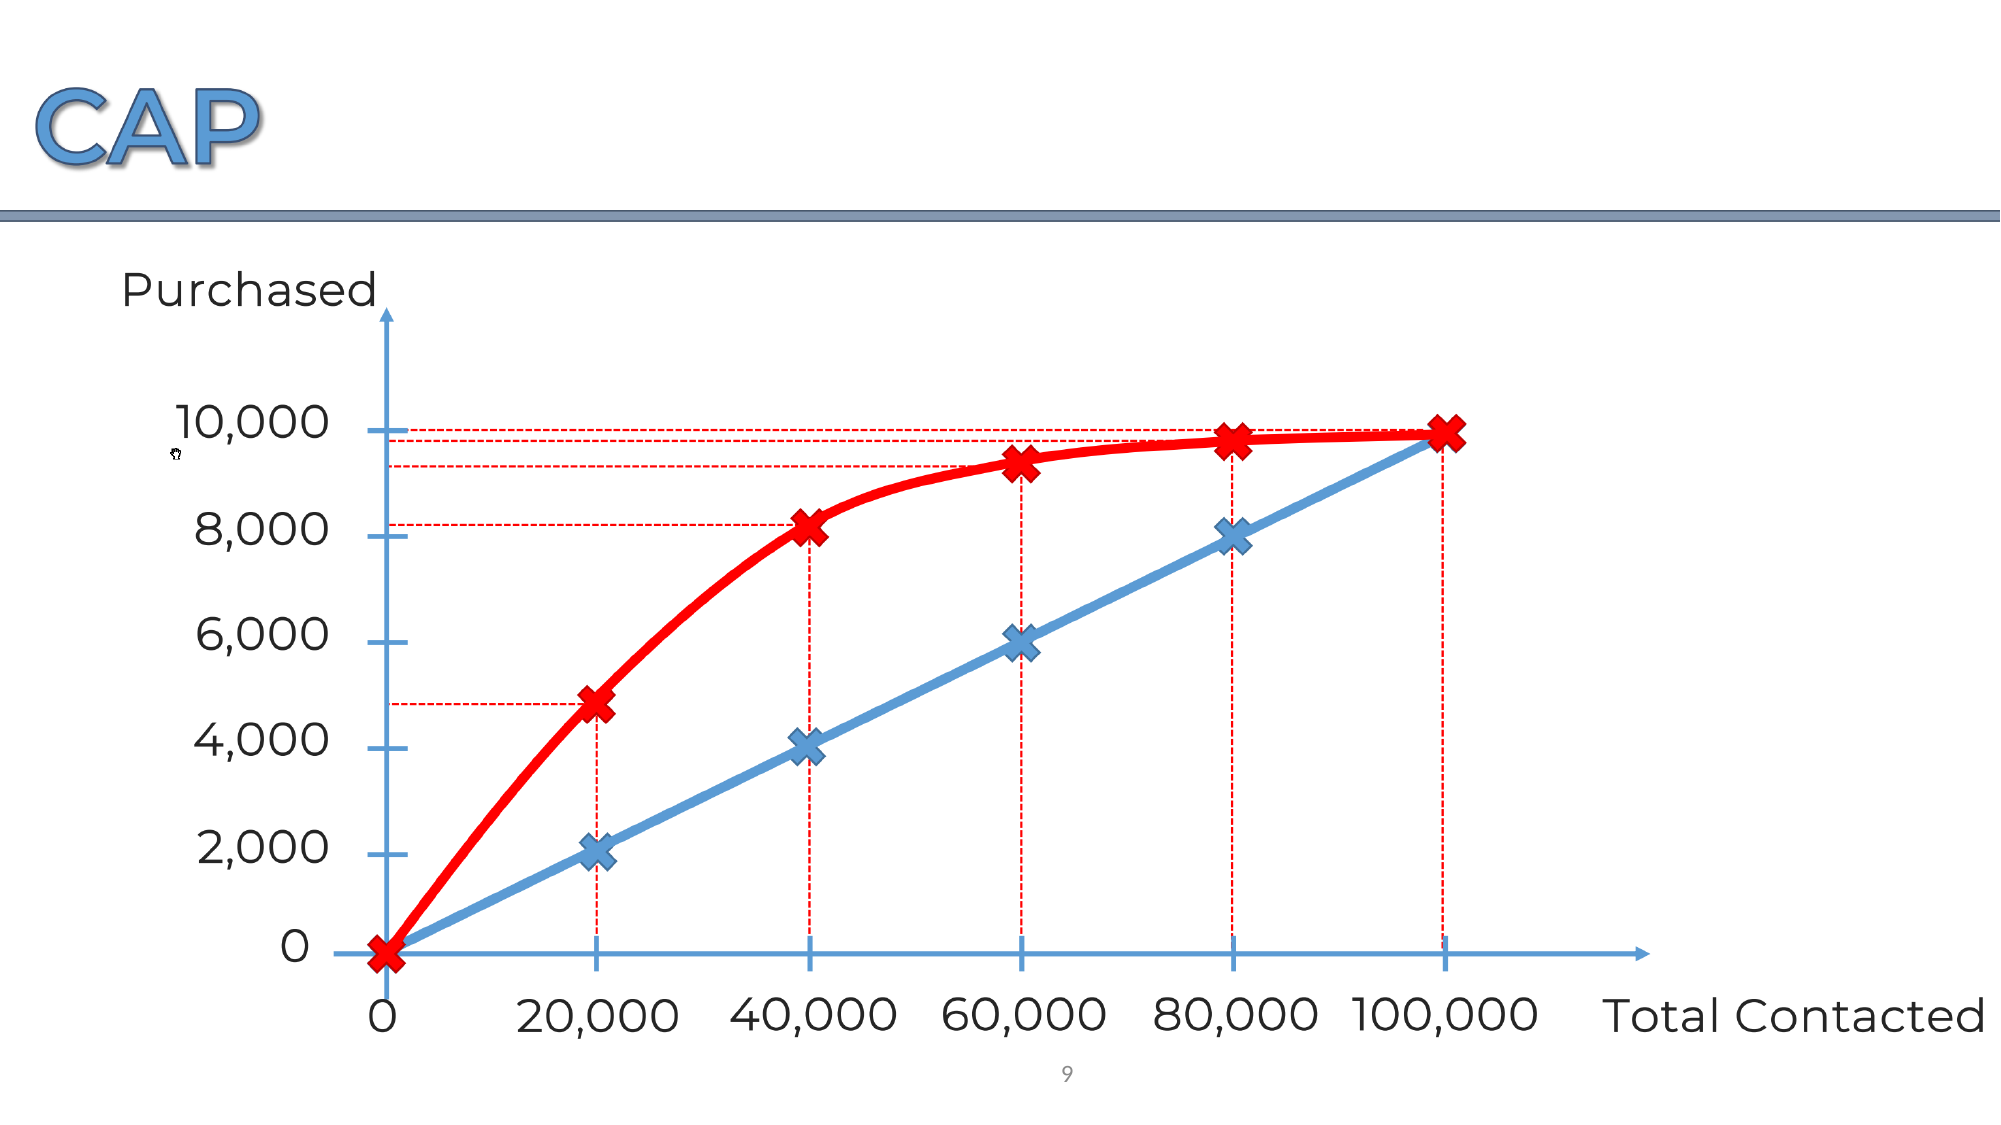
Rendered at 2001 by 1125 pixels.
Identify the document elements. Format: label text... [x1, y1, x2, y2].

picture [0, 61, 2000, 1064]
slide_number 9 [638, 1064, 1089, 1103]
